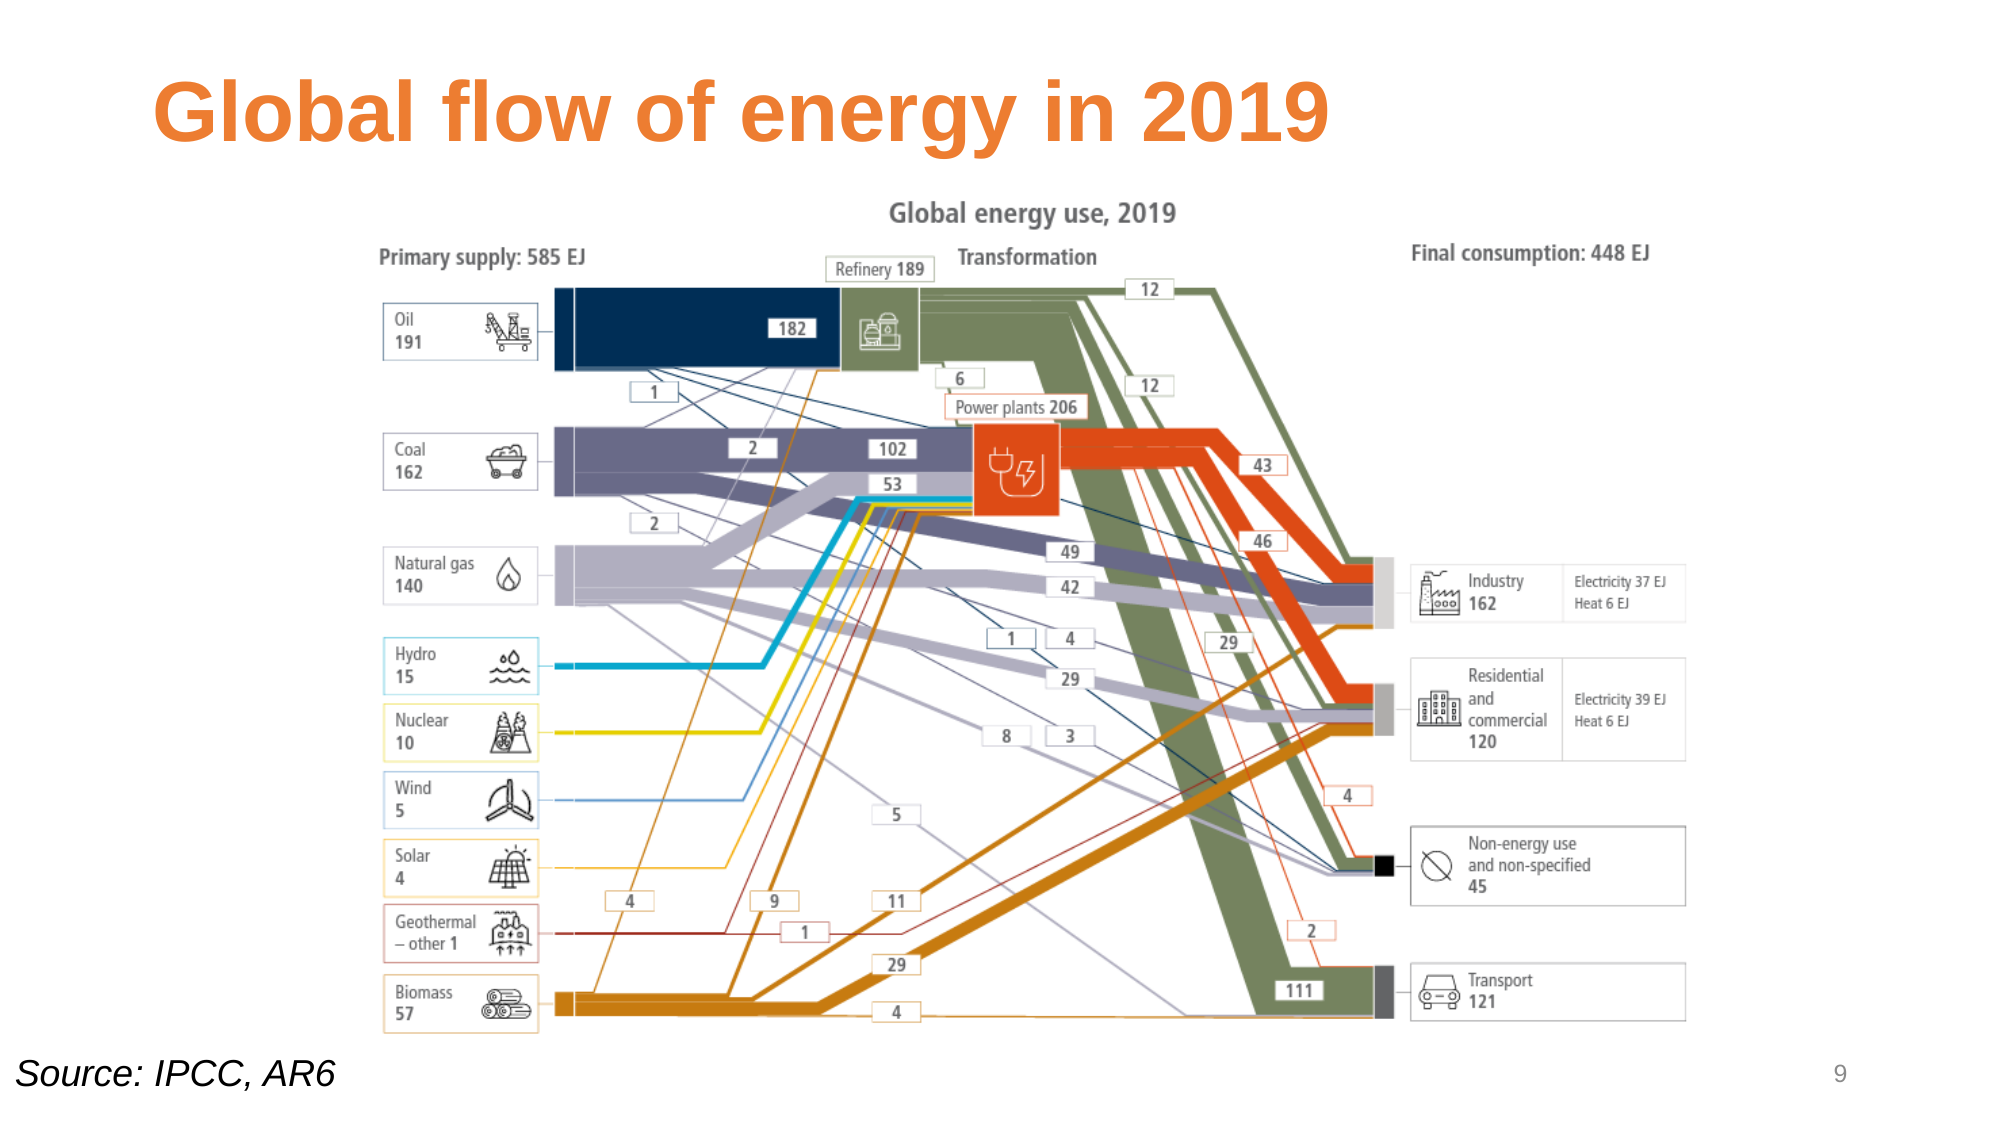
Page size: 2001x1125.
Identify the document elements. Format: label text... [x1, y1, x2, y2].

text_box Source: IPCC, AR6 [0, 1041, 369, 1102]
slide_number 9 [1412, 1042, 1863, 1103]
title Global flow of energy in 2019 [137, 59, 1863, 167]
picture [280, 181, 1773, 1066]
